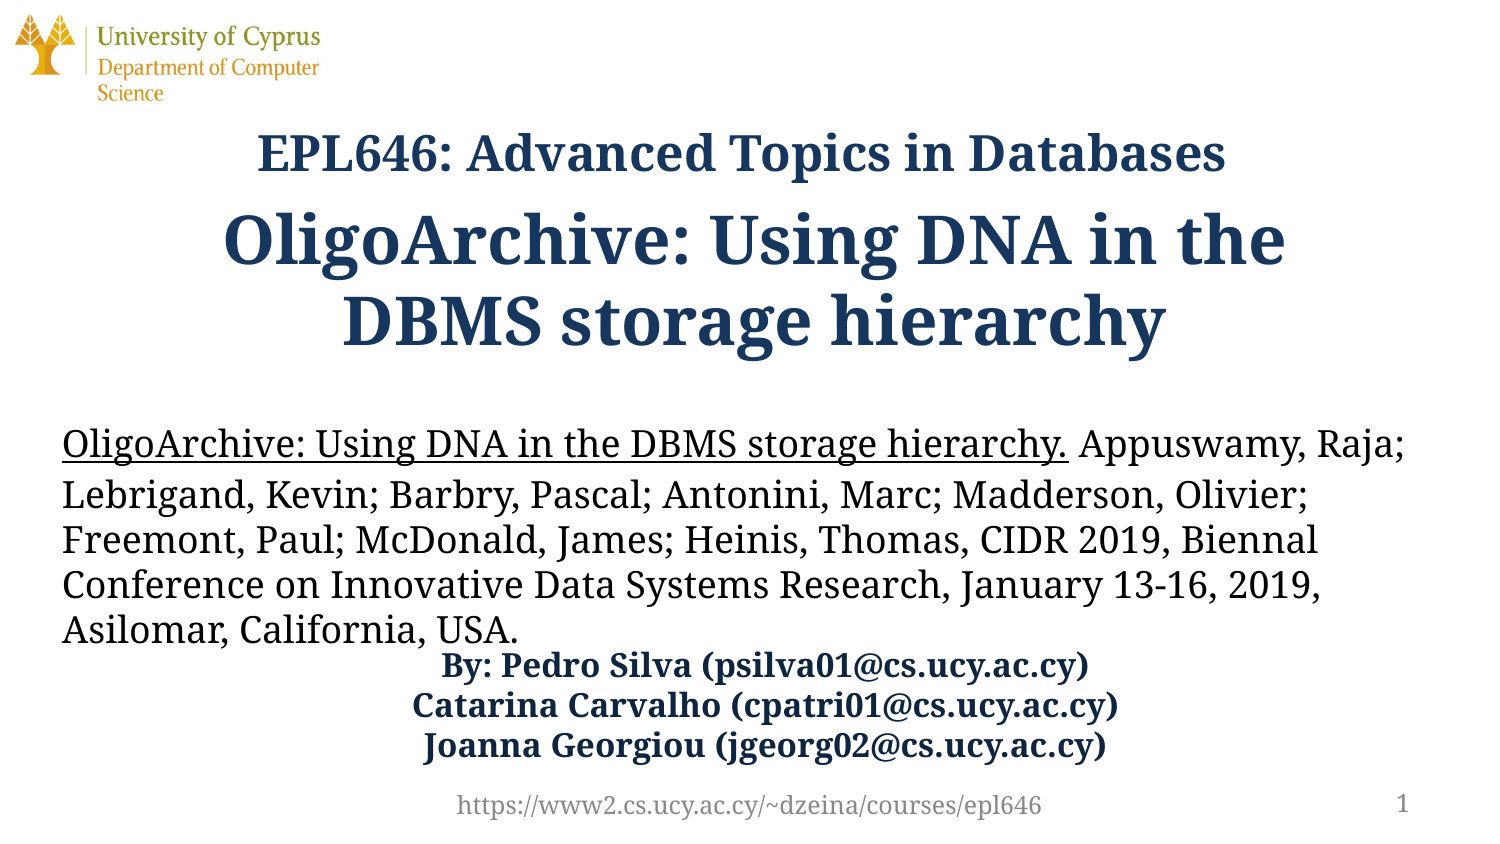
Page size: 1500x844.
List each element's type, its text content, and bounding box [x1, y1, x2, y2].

text_box OligoArchive: Using DNA in the DBMS storage hierarchy. Appuswamy, Raja; Lebrigand, Kevin; Barbry, Pascal; Antonini, Marc; Madderson, Olivier; Freemont, Paul; McDonald, James; Heinis, Thomas, CIDR 2019, Biennal Conference on Innovative Data Systems Research, January 13-16, 2019, Asilomar, California, USA. [46, 412, 1454, 610]
picture [0, 0, 341, 132]
footer https://www2.cs.ucy.ac.cy/~dzeina/courses/epl646 [441, 782, 1059, 827]
slide_number 1 [1074, 782, 1425, 827]
title OligoArchive: Using DNA in the DBMS storage hierarchy [117, 187, 1393, 369]
subtitle By: Pedro Silva (psilva01@cs.ucy.ac.cy) Catarina Carvalho (cpatri01@cs.ucy.ac.cy) Joanna Georgiou (jgeorg02@cs.ucy.ac.cy) [253, 637, 1279, 755]
text_box EPL646: Advanced Topics in Databases [0, 105, 1500, 192]
